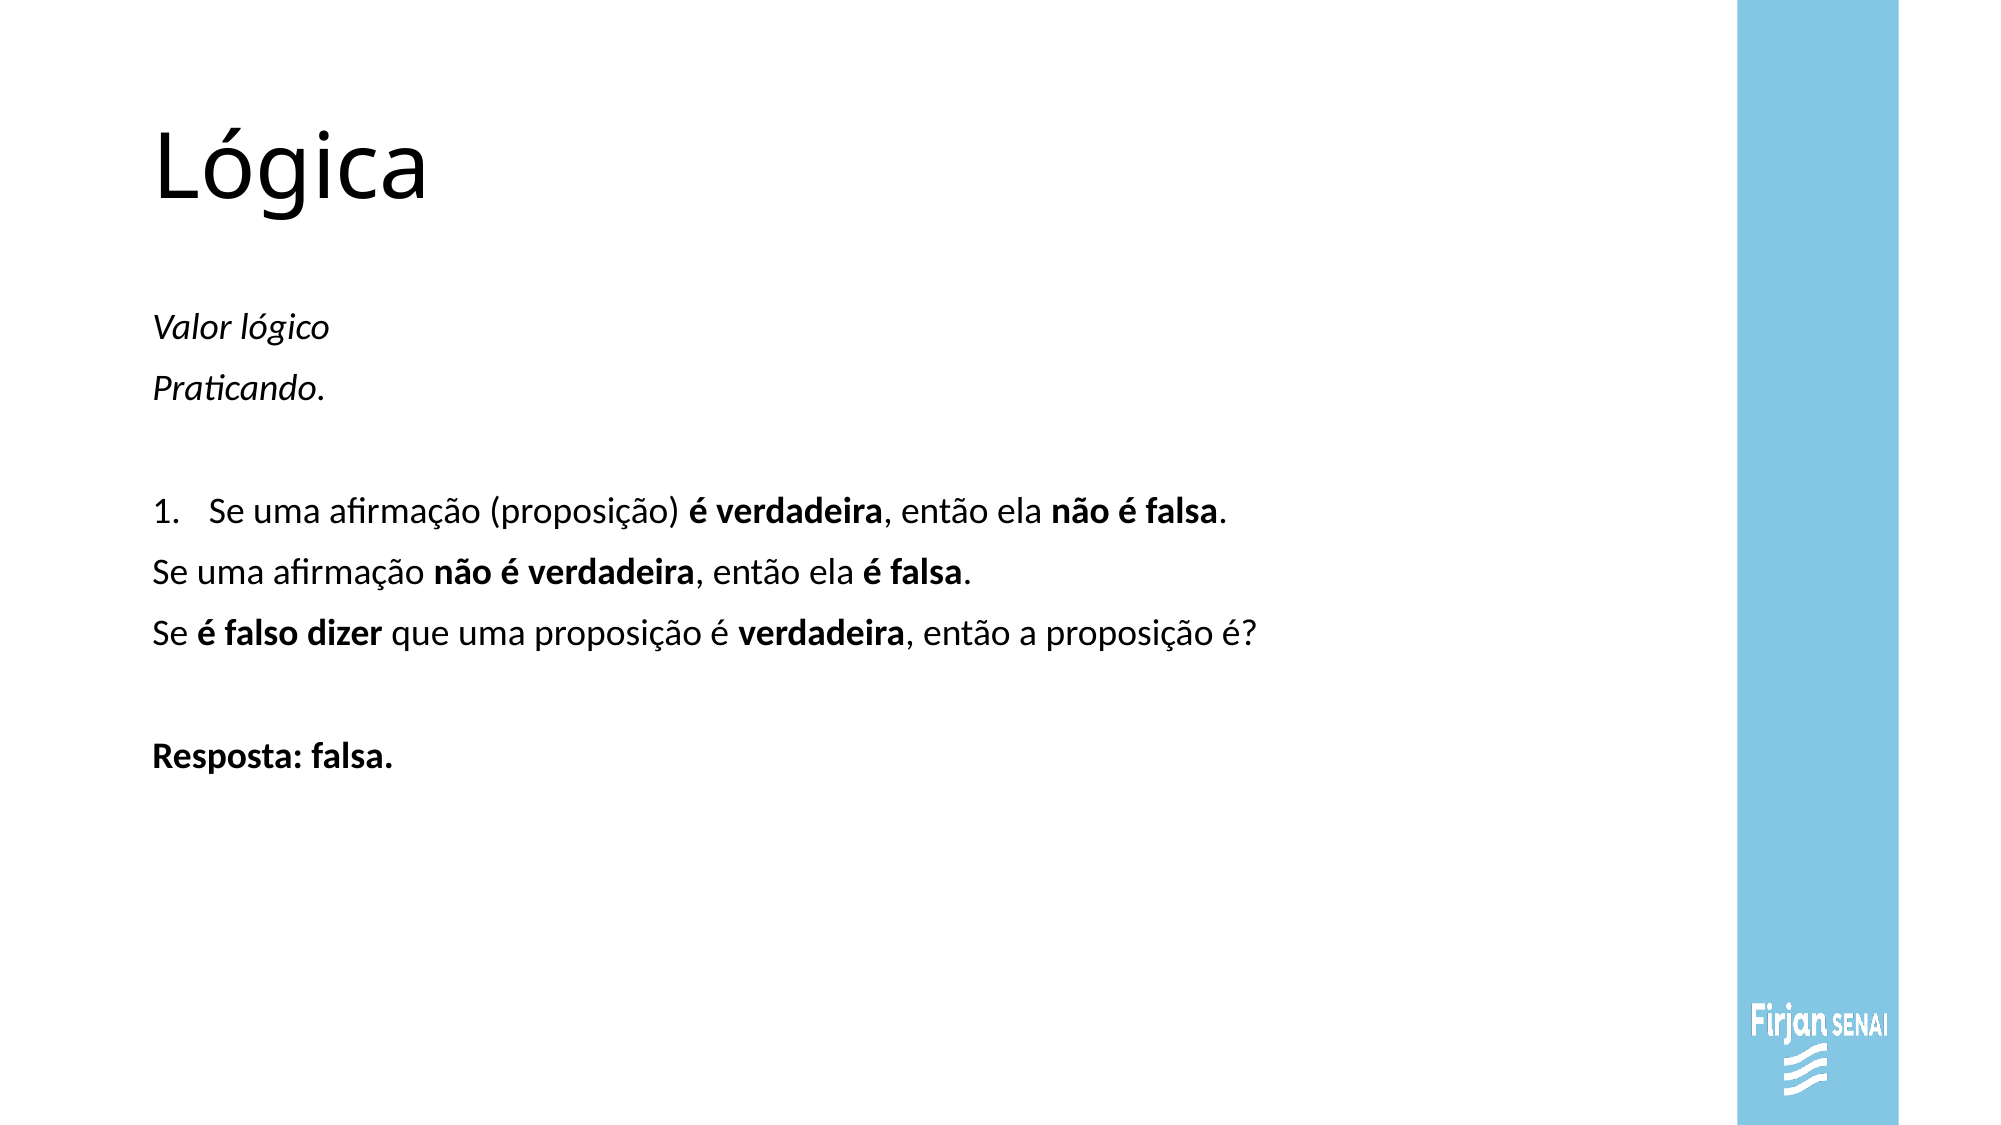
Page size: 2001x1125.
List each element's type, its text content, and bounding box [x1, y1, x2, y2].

picture [1747, 999, 1889, 1097]
text_box [1736, 0, 1900, 1125]
list Valor lógico Praticando. Se uma afirmação (proposição) é verdadeira, então ela não é falsa. Se uma afirmação não é verdadeira, então ela é falsa. Se é falso dizer que uma proposição é verdadeira, então a proposição é? Resposta: falsa. [137, 299, 1721, 1014]
title Lógica [137, 59, 1721, 278]
